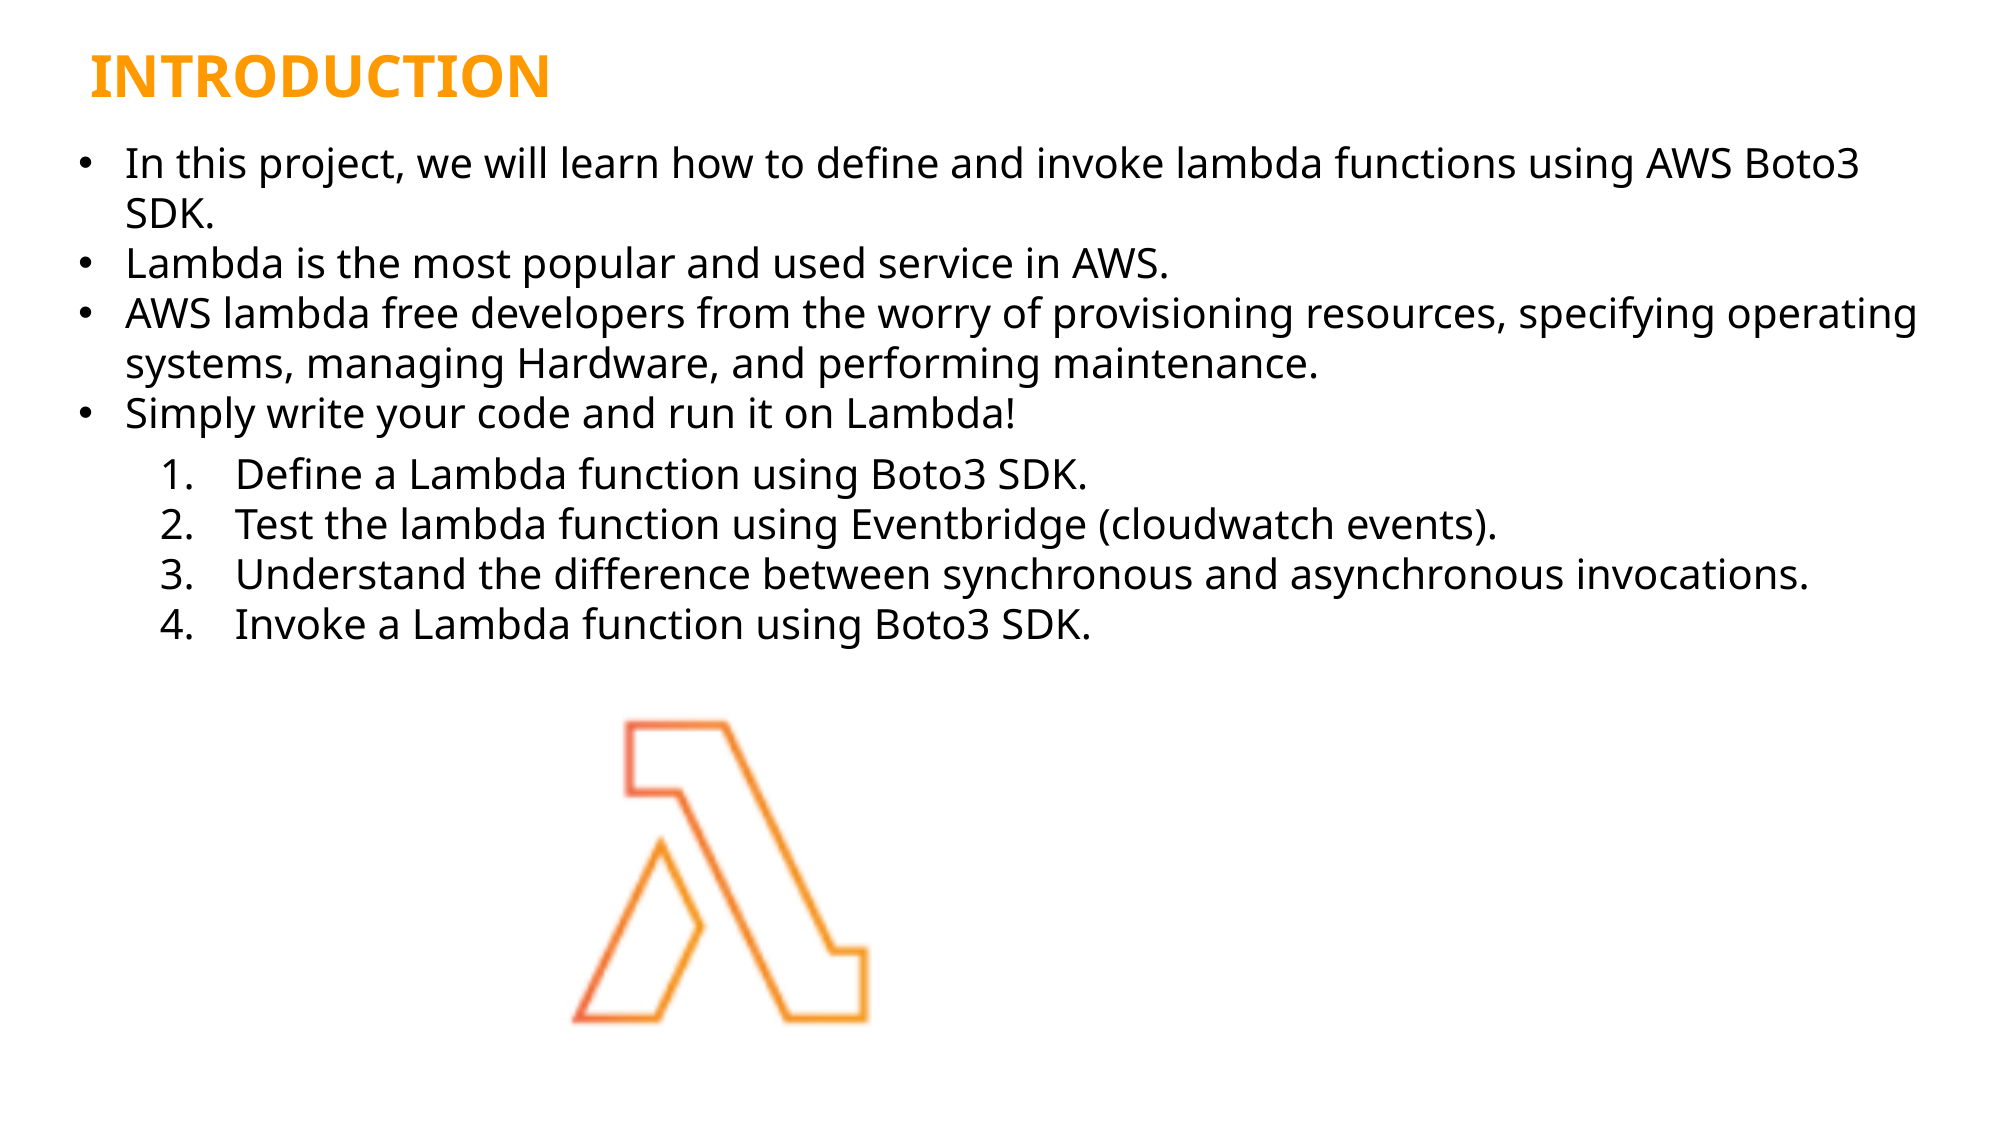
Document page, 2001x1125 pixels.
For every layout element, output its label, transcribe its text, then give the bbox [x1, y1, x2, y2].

picture [494, 697, 910, 1065]
text_box INTRODUCTION [75, 31, 1688, 117]
text_box Define a Lambda function using Boto3 SDK. Test the lambda function using Eventbridge (cloudwatch events). Understand the difference between synchronous and asynchronous invocations. Invoke a Lambda function using Boto3 SDK. [145, 440, 1962, 656]
text_box In this project, we will learn how to define and invoke lambda functions using AWS Boto3 SDK. Lambda is the most popular and used service in AWS. AWS lambda free developers from the worry of provisioning resources, specifying operating systems, managing Hardware, and performing maintenance. Simply write your code and run it on Lambda! [63, 129, 1973, 545]
